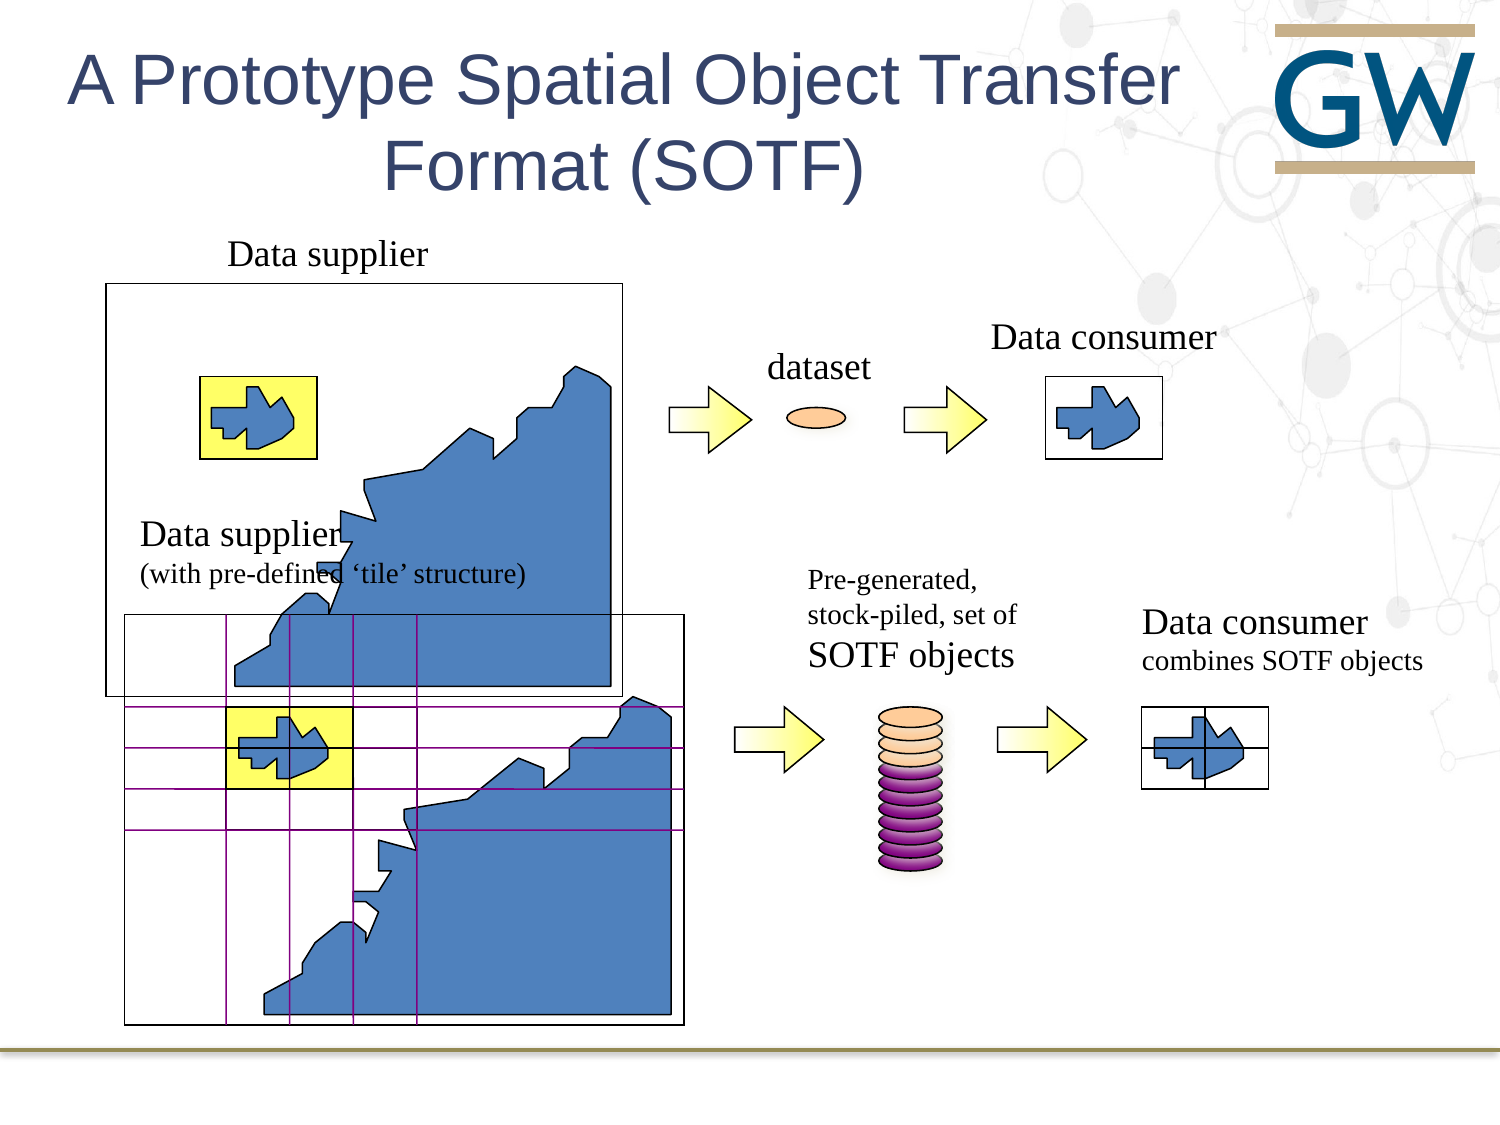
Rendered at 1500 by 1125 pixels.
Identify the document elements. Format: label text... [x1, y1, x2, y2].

title A Prototype Spatial Object Transfer Format (SOTF) [24, 24, 1225, 213]
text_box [124, 501, 1440, 1026]
picture [0, 0, 1500, 1048]
picture [0, 1052, 1500, 1125]
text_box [105, 221, 1234, 697]
